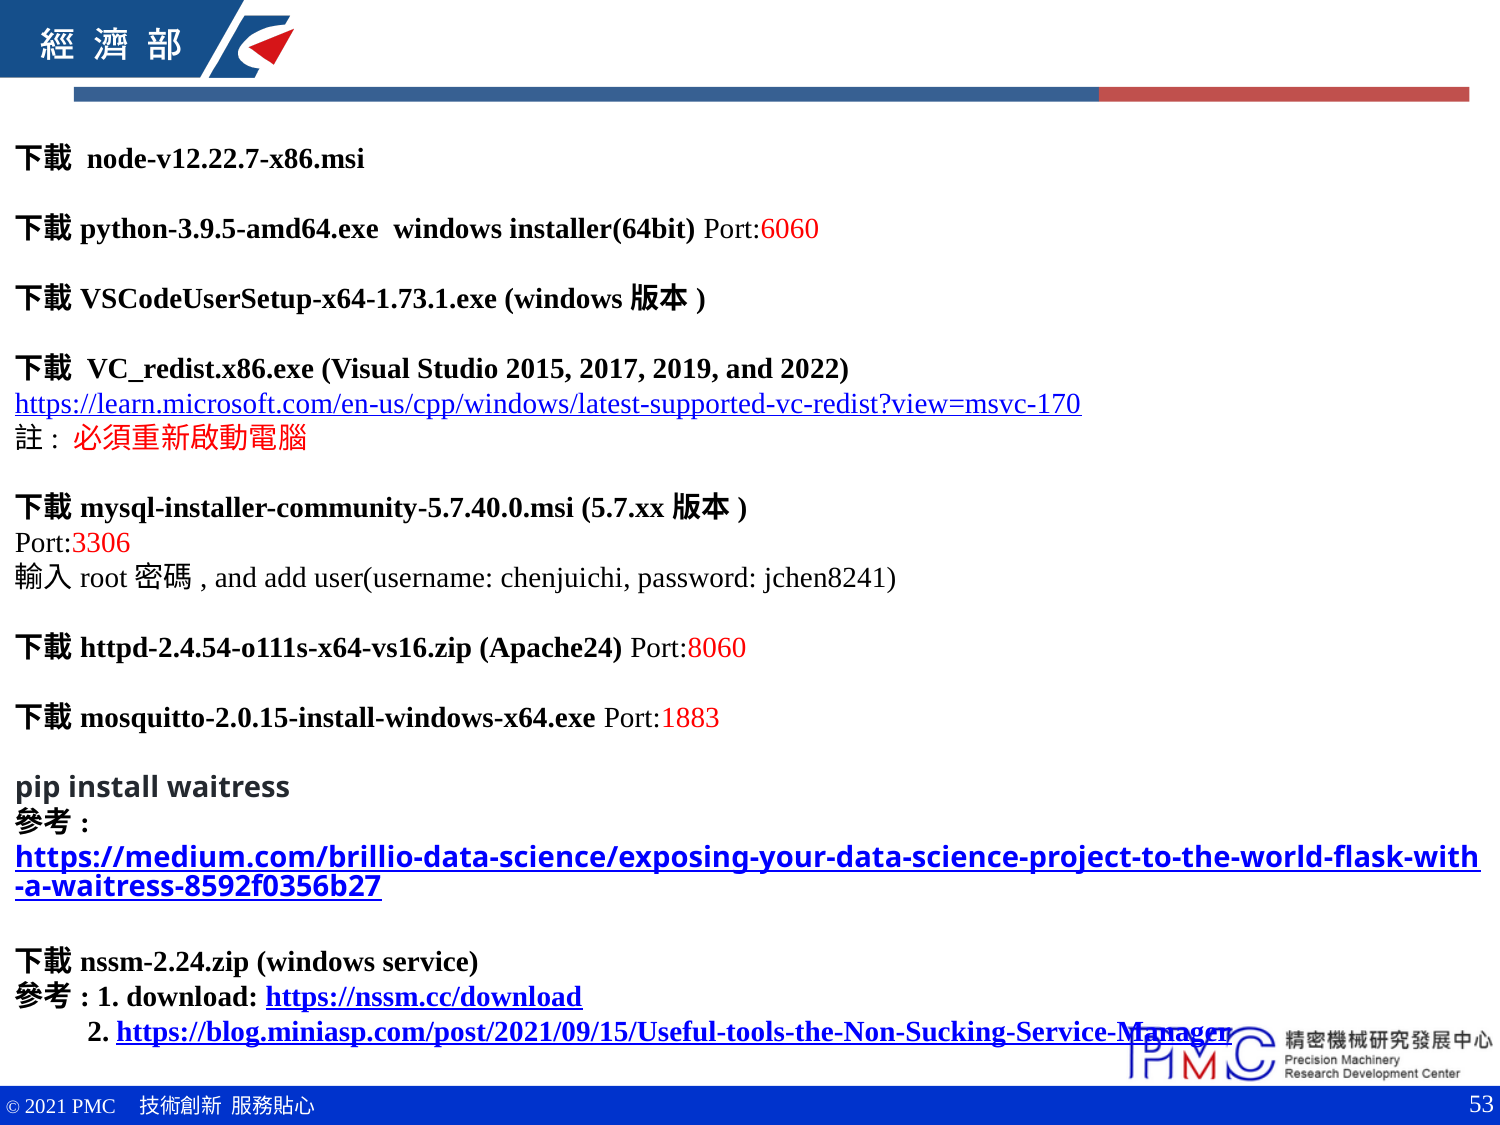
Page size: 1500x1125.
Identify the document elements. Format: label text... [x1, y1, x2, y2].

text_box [73, 86, 1470, 102]
text_box 下載 node-v12.22.7-x86.msi 下載python-3.9.5-amd64.exe windows installer(64bit) Port:6060 下載VSCodeUserSetup-x64-1.73.1.exe (windows版本) 下載 VC_redist.x86.exe (Visual Studio 2015, 2017, 2019, and 2022) https://learn.microsoft.com/en-us/cpp/windows/latest-supported-vc-redist?view=msvc-170 註: 必須重新啟動電腦 下載mysql-installer-community-5.7.40.0.msi (5.7.xx版本) Port:3306 輸入root密碼, and add user(username: chenjuichi, password: jchen8241) 下載httpd-2.4.54-o111s-x64-vs16.zip (Apache24) Port:8060 下載mosquitto-2.0.15-install-windows-x64.exe Port:1883 pip install waitress 參考: https://medium.com/brillio-data-science/exposing-your-data-science-project-to-the-world-flask-with-a-waitress-8592f0356b27 下載nssm-2.24.zip (windows service) 參考: 1. download: https://nssm.cc/download 2. https://blog.miniasp.com/post/2021/09/15/Useful-tools-the-Non-Sucking-Service-Manager [0, 131, 1500, 1125]
picture [0, 0, 294, 78]
